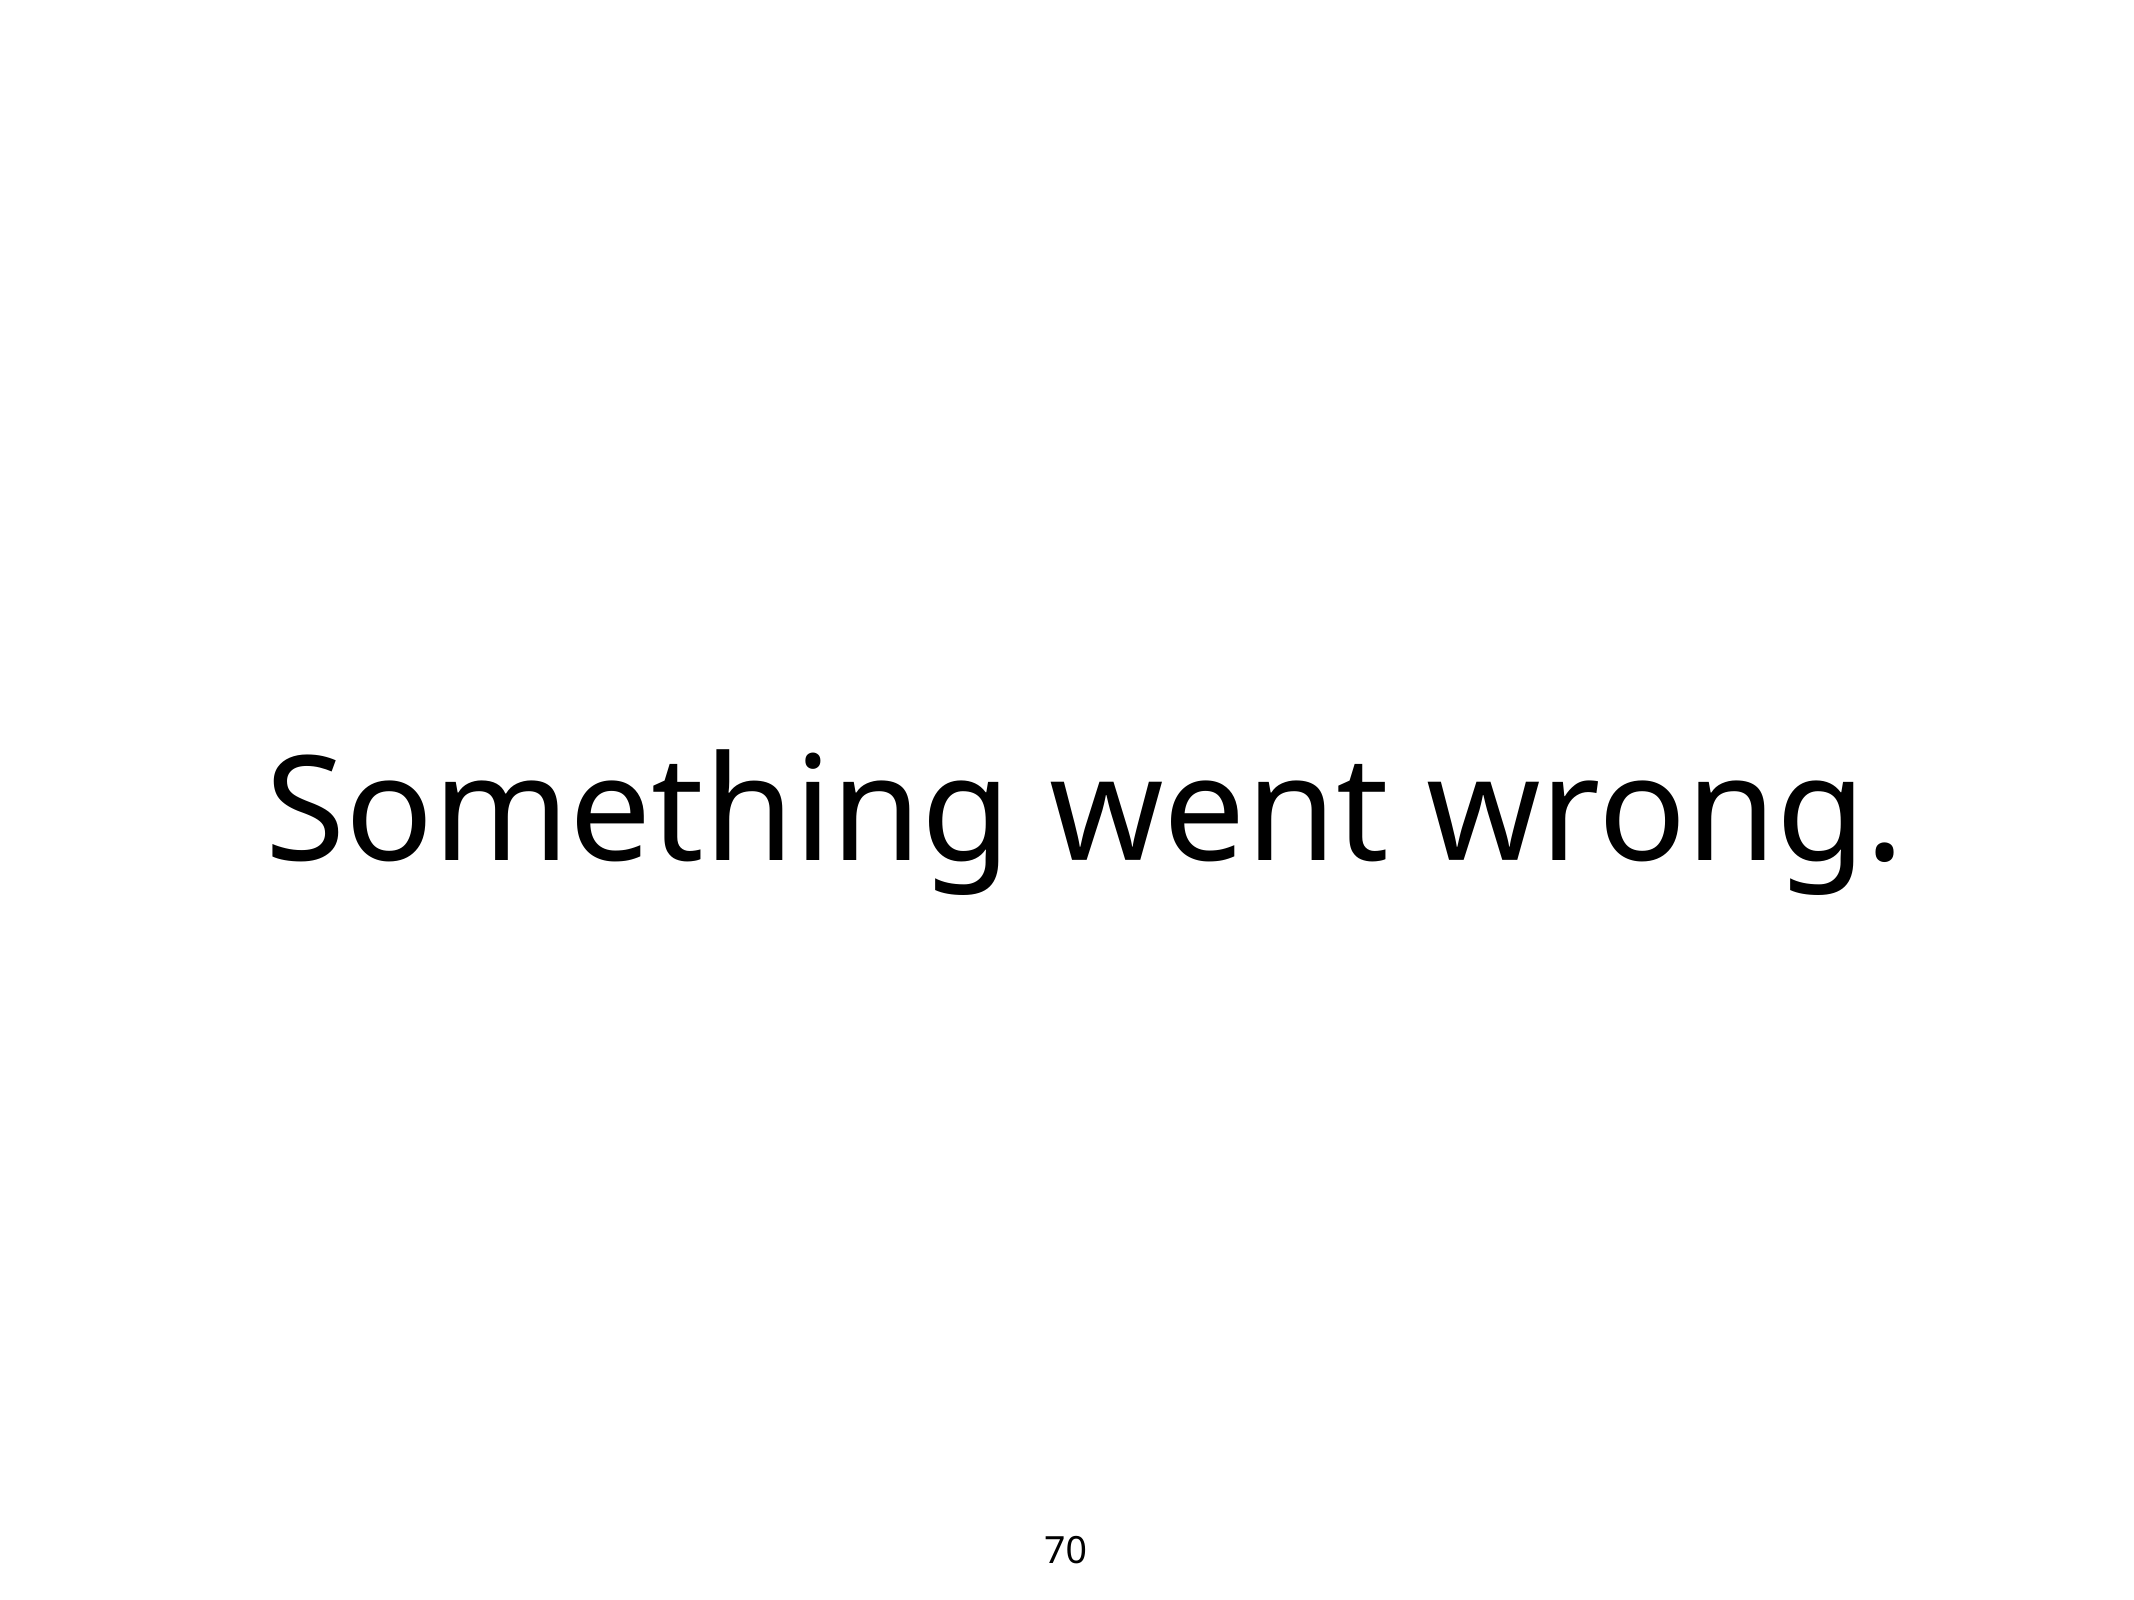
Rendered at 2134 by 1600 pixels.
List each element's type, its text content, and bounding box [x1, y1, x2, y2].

slide_number 70 [1035, 1517, 1096, 1600]
title Something went wrong. [172, 531, 1999, 1074]
